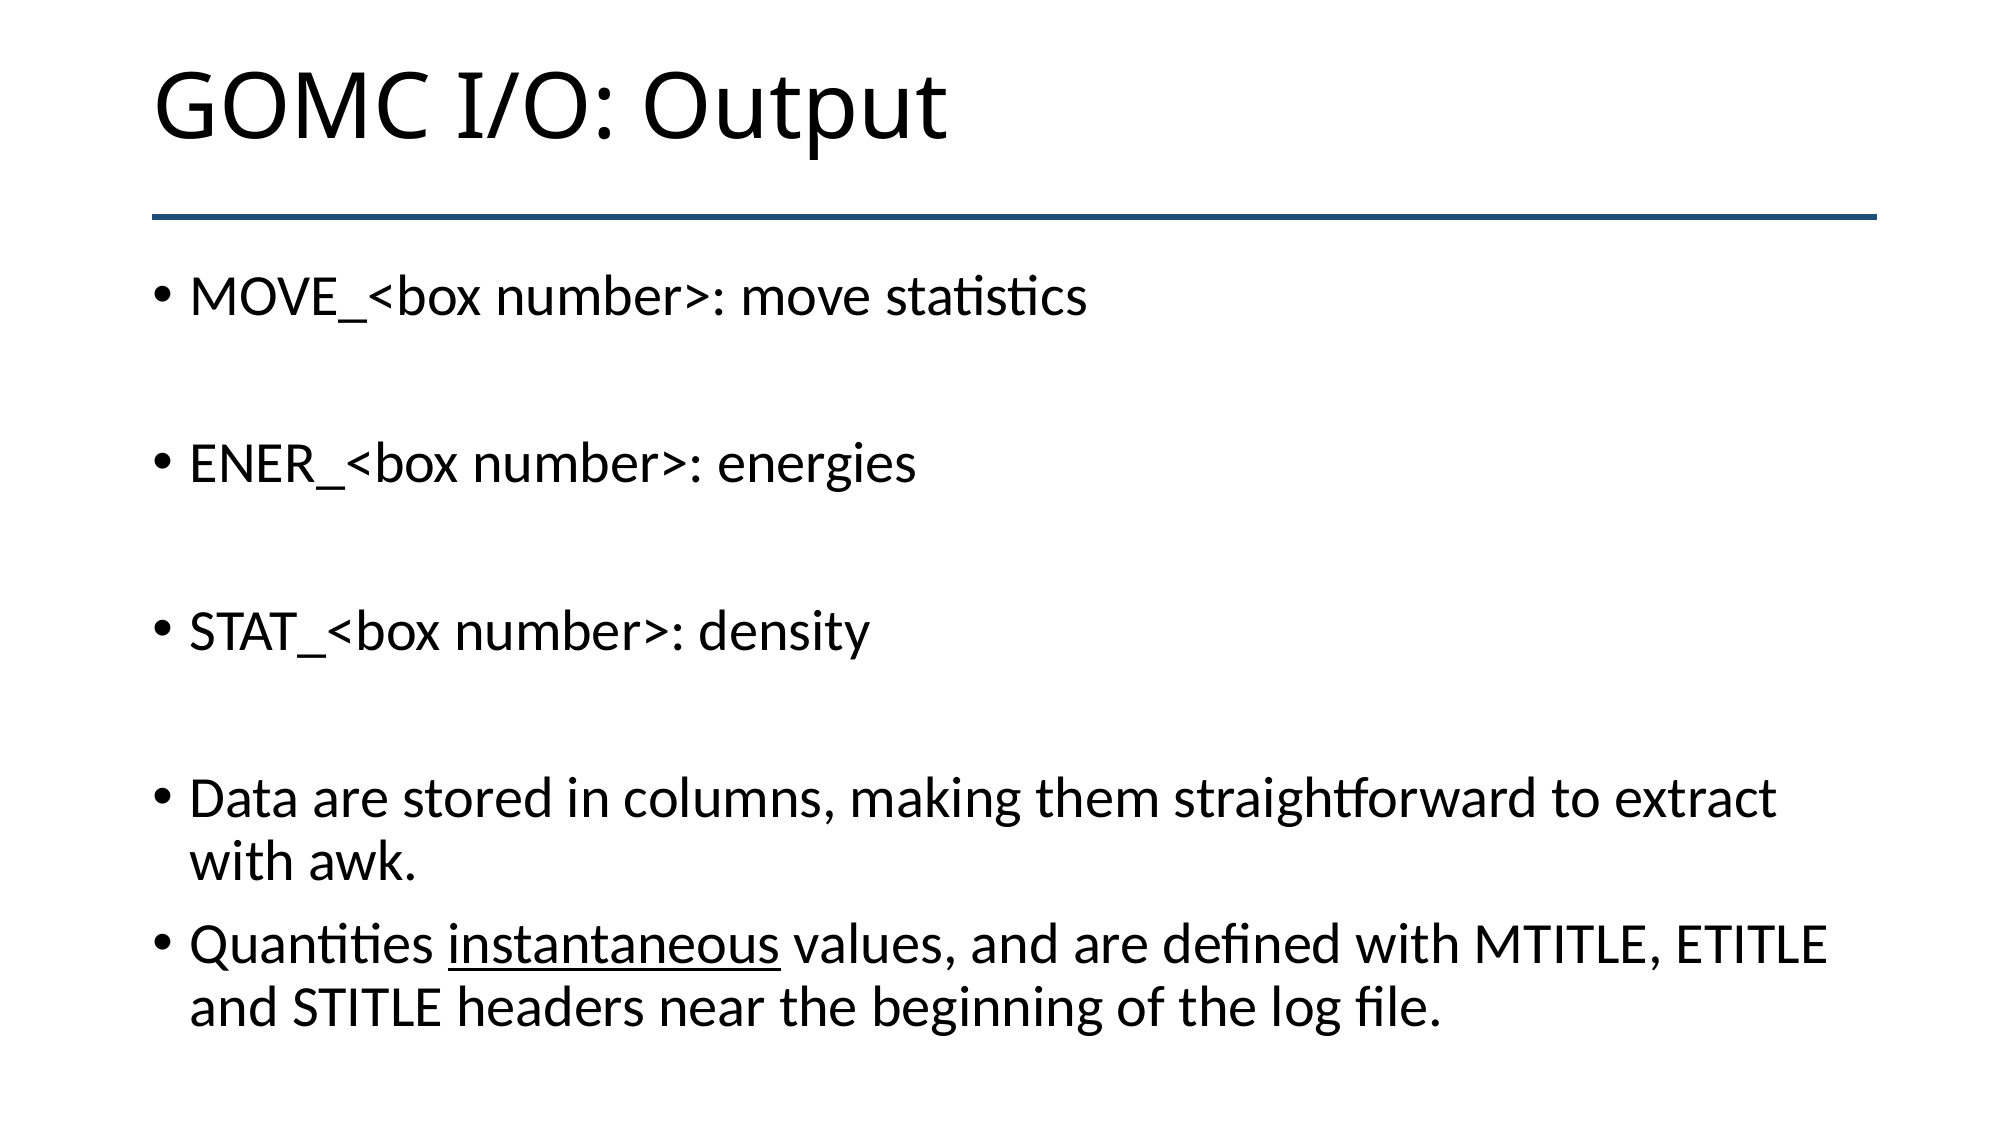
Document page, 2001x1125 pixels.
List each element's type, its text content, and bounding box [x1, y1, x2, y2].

list MOVE_<box number>: move statistics ENER_<box number>: energies STAT_<box number>: density Data are stored in columns, making them straightforward to extract with awk. Quantities instantaneous values, and are defined with MTITLE, ETITLE and STITLE headers near the beginning of the log file. [137, 257, 1863, 1087]
title GOMC I/O: Output [137, 0, 1863, 218]
